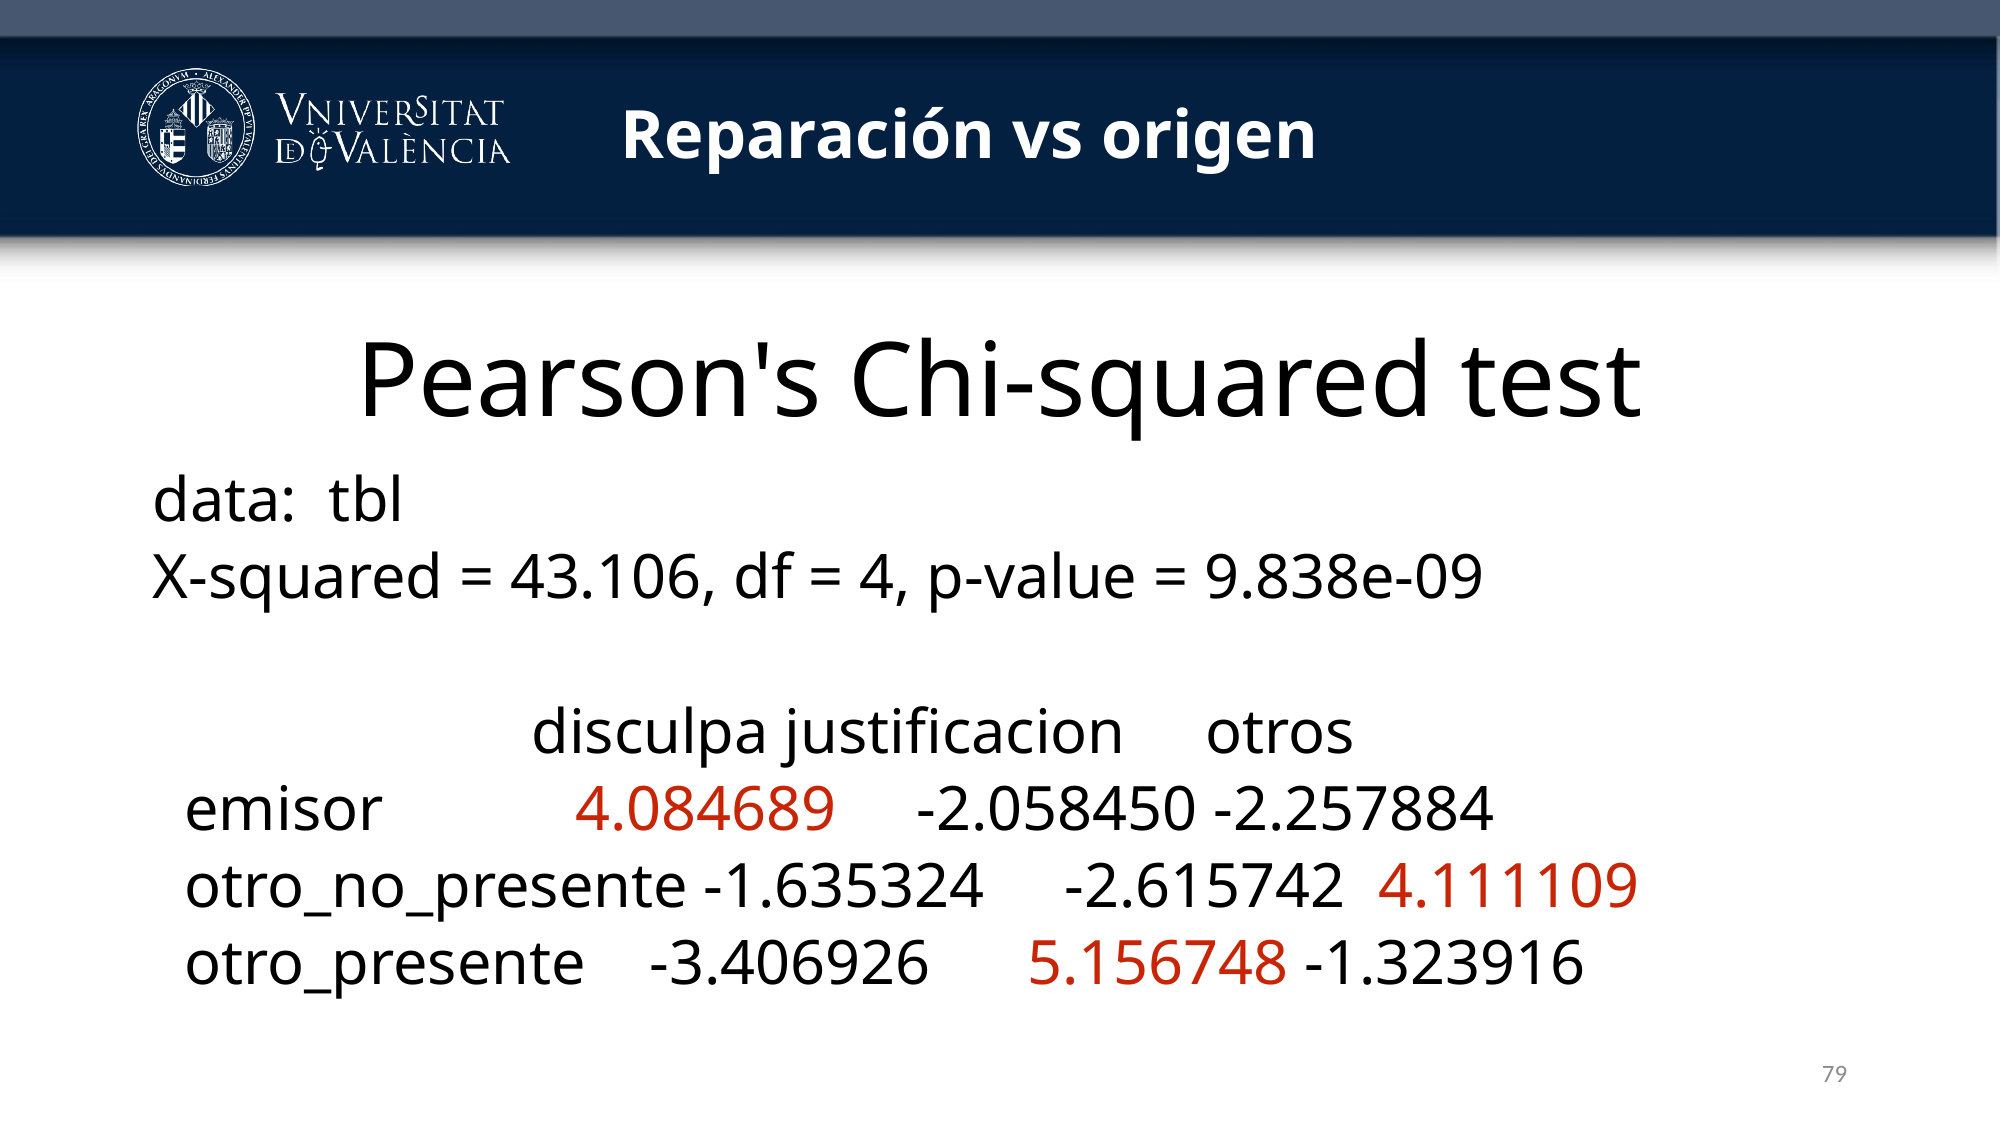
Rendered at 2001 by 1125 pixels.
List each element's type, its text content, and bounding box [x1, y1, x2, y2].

title Reparación vs origen [605, 47, 2000, 227]
picture [0, 0, 2000, 300]
list Pearson's Chi-squared test data: tbl X-squared = 43.106, df = 4, p-value = 9.838e-09 disculpa justificacion otros emisor 4.084689 -2.058450 -2.257884 otro_no_presente -1.635324 -2.615742 4.111109 otro_presente -3.406926 5.156748 -1.323916 [137, 299, 1863, 1014]
slide_number 79 [1412, 1042, 1863, 1103]
